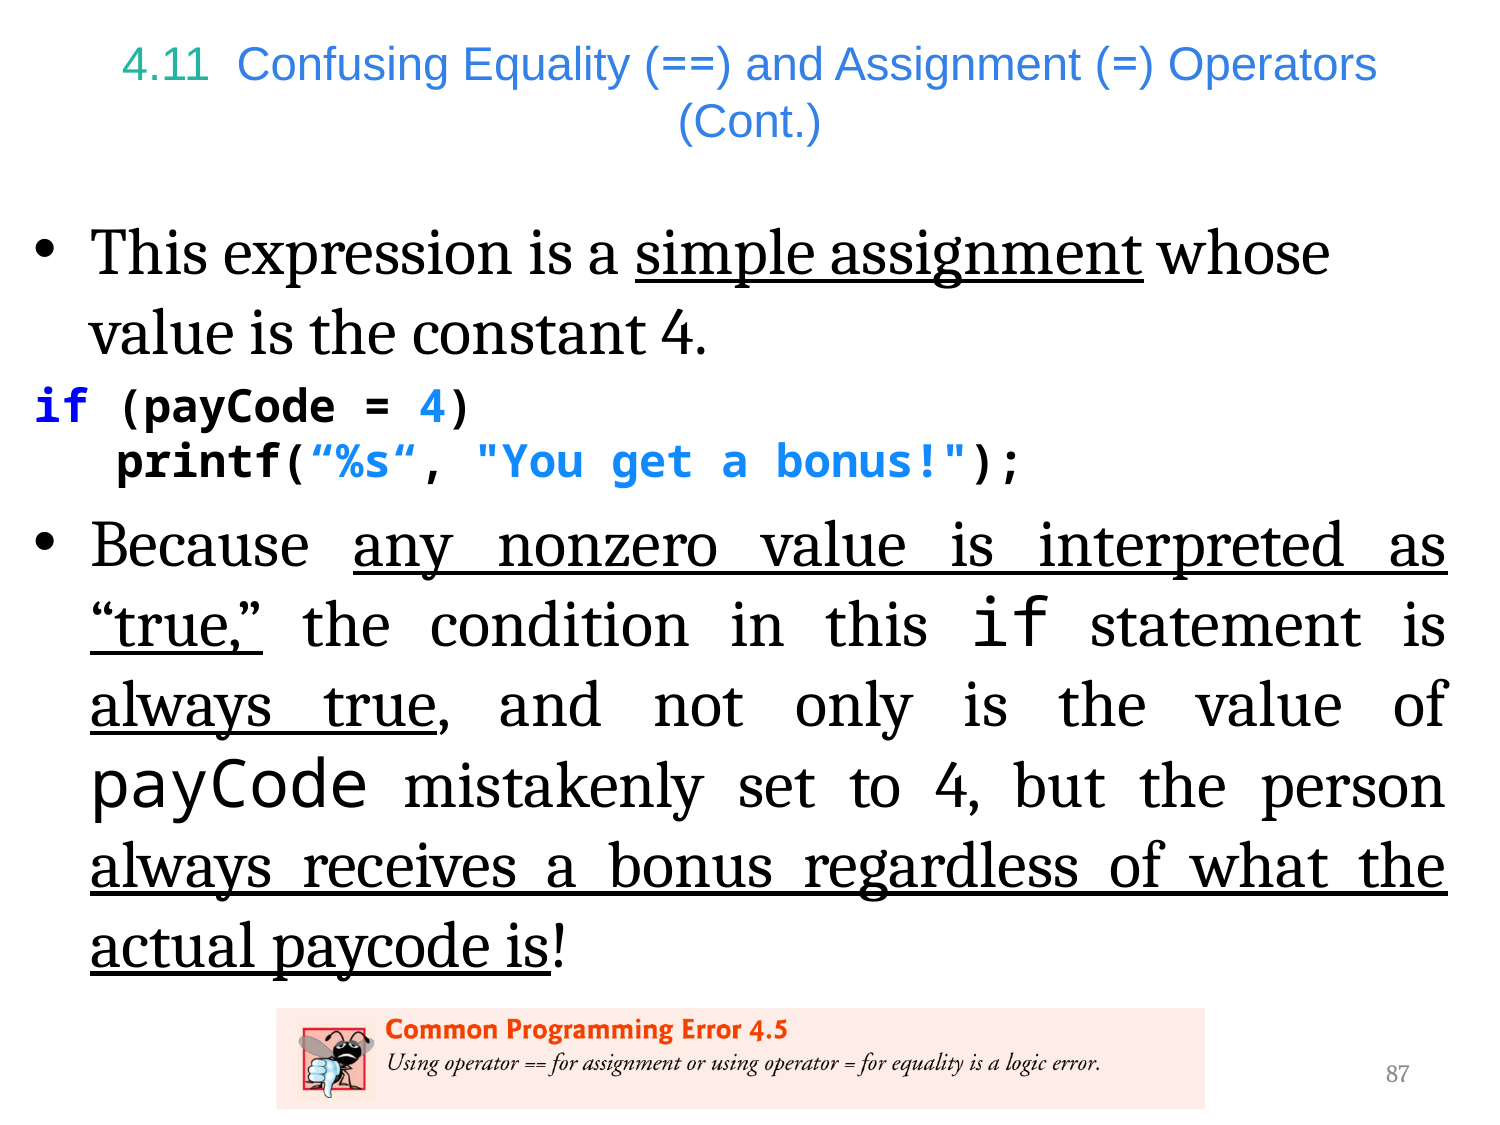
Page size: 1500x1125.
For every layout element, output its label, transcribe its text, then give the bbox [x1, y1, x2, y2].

title 4.11 Confusing Equality (==) and Assignment (=) Operators (Cont.) [75, 24, 1425, 155]
picture [267, 1005, 1214, 1111]
list This expression is a simple assignment whose value is the constant 4. if (payCode = 4) printf(“%s“, "You get a bonus!"); Because any nonzero value is interpreted as “true,” the condition in this if statement is always true, and not only is the value of payCode mistakenly set to 4, but the person always receives a bonus regardless of what the actual paycode is! [18, 200, 1463, 1088]
slide_number 87 [1218, 1042, 1425, 1103]
